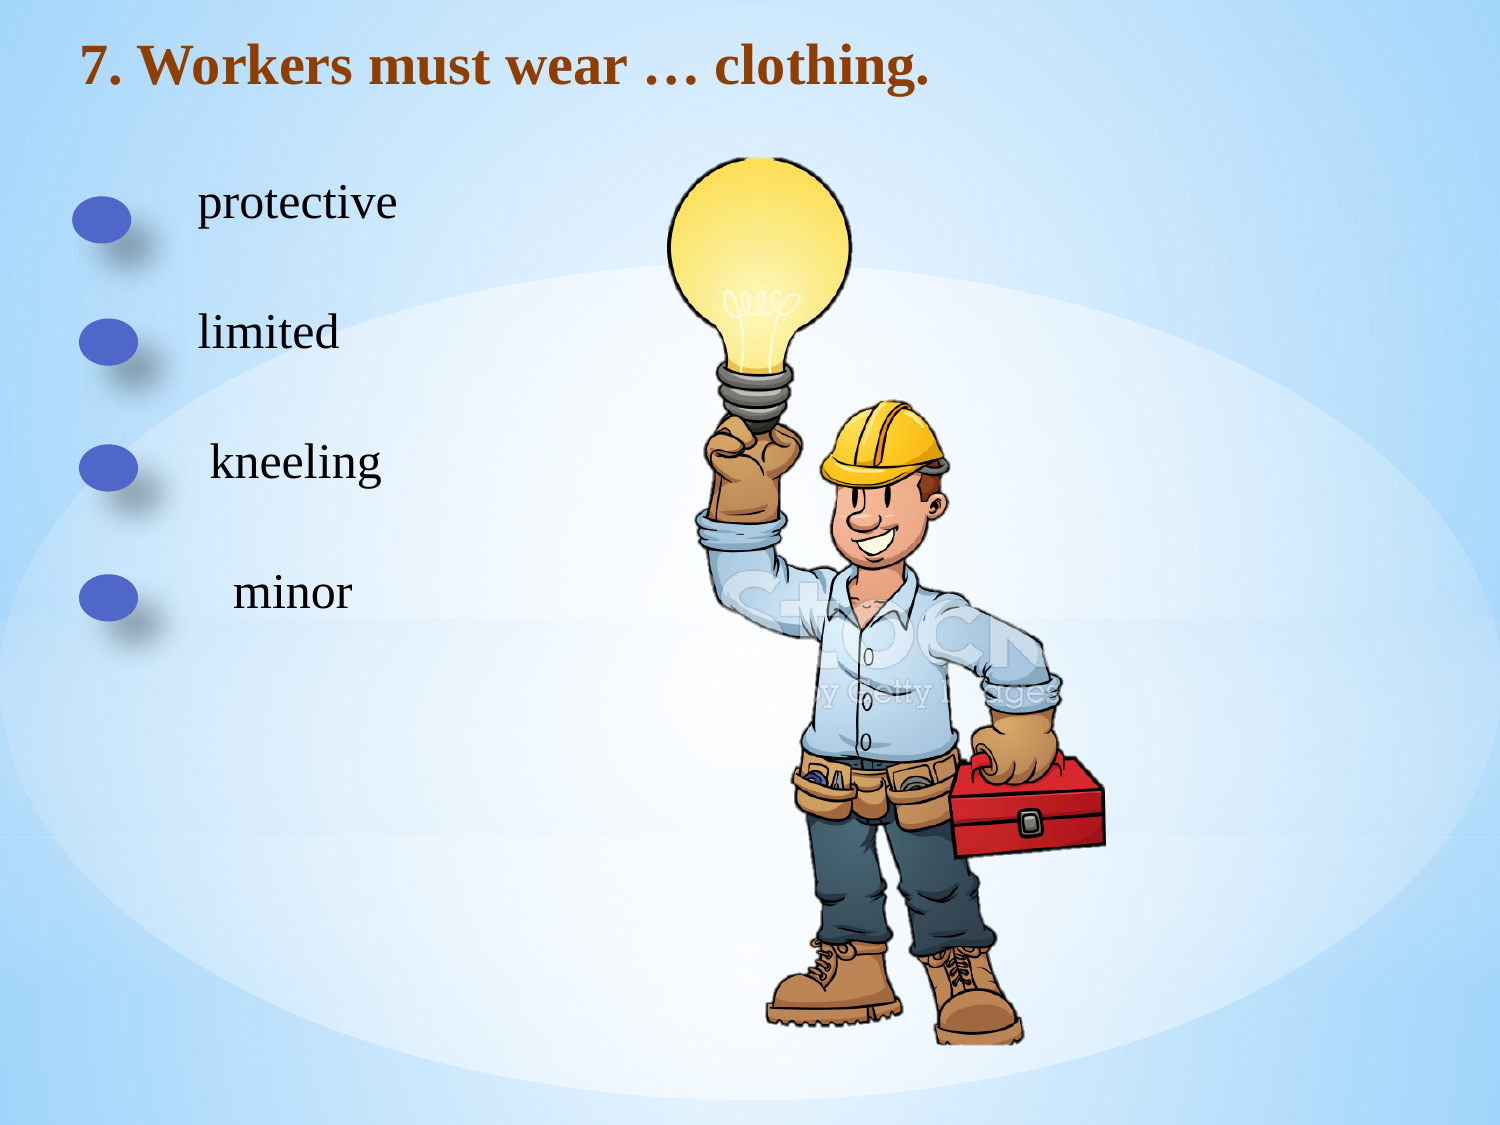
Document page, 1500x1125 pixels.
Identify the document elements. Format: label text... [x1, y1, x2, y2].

text_box protective [183, 160, 661, 236]
text_box kneeling [194, 420, 660, 496]
text_box [77, 443, 140, 493]
text_box minor [218, 550, 660, 626]
text_box [77, 572, 140, 623]
text_box limited [183, 290, 660, 366]
text_box [77, 317, 140, 368]
picture [666, 155, 1106, 1053]
text_box 7. Workers must wear … clothing. [64, 19, 1306, 104]
text_box [70, 194, 133, 245]
